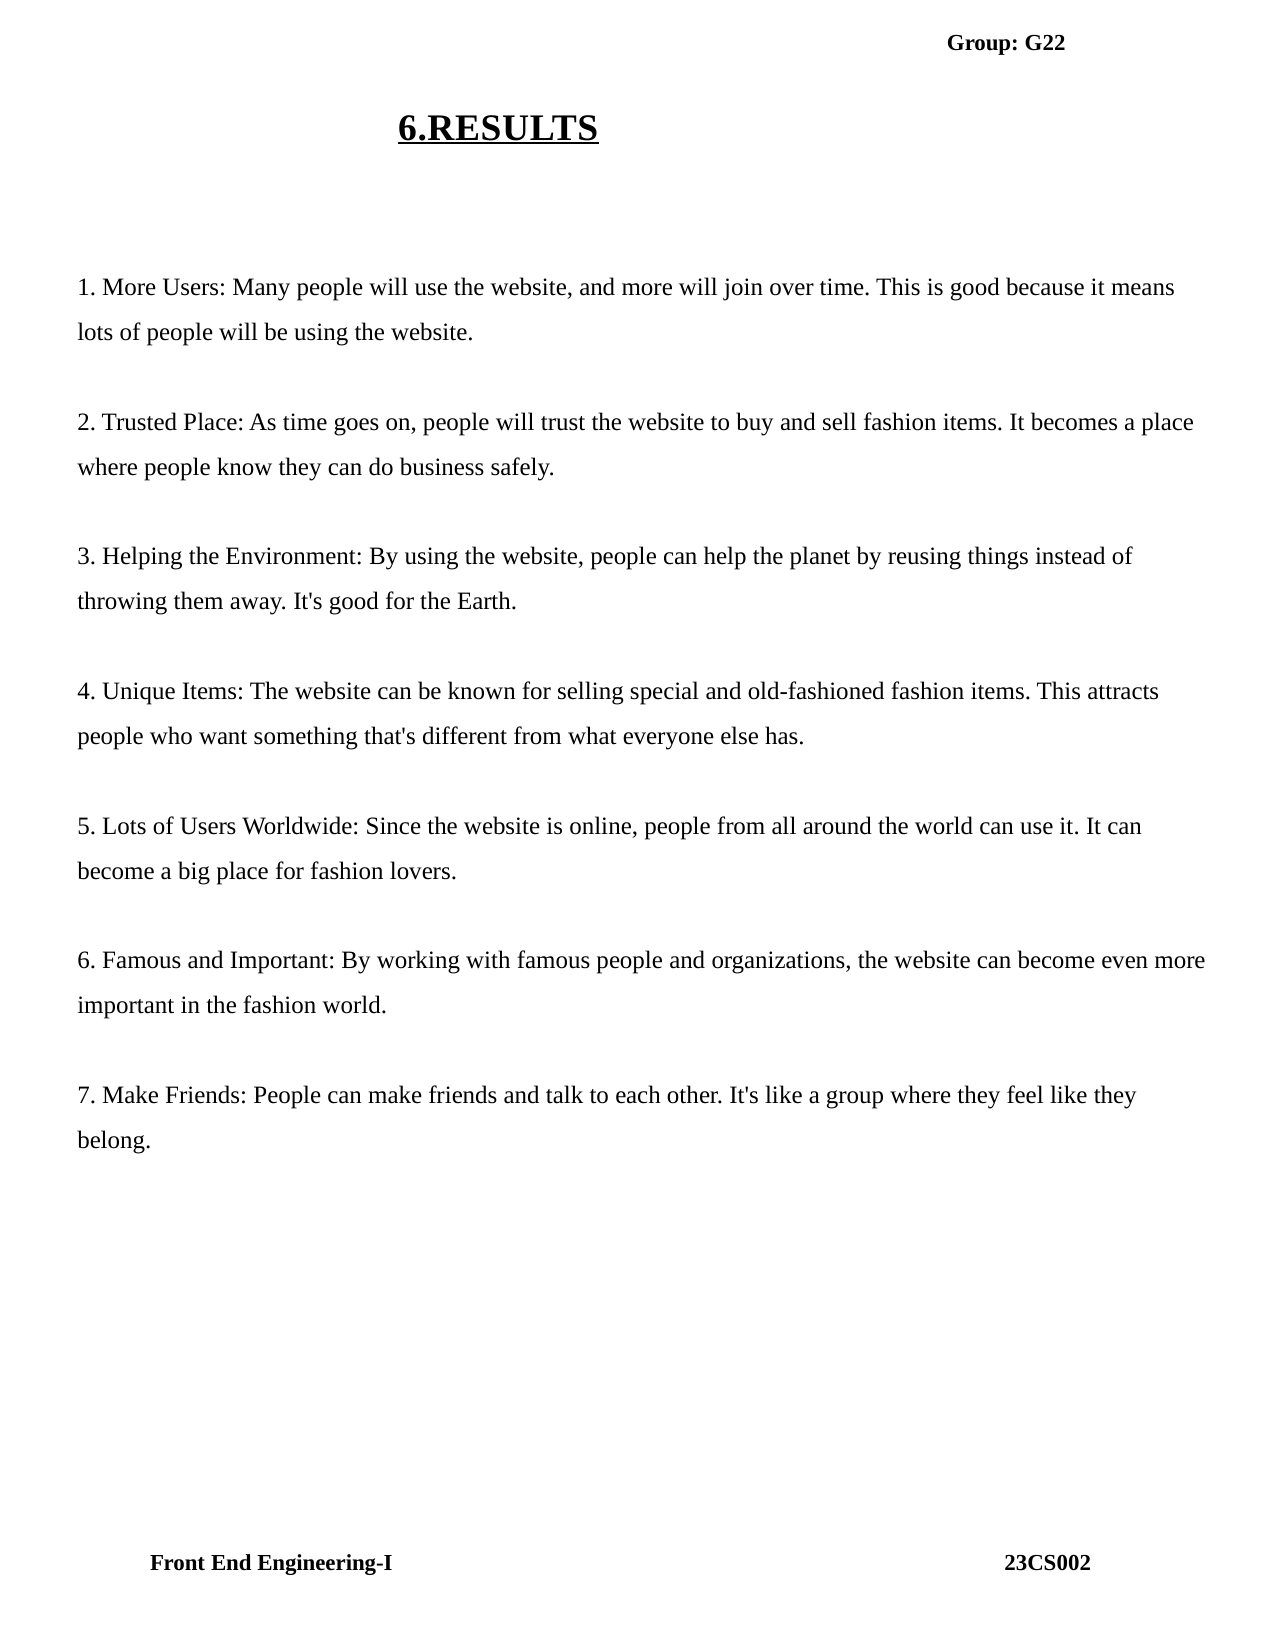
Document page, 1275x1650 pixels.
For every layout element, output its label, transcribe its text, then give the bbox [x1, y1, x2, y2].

text_box 1. More Users: Many people will use the website, and more will join over time. This is good because it means lots of people will be using the website. 2. Trusted Place: As time goes on, people will trust the website to buy and sell fashion items. It becomes a place where people know they can do business safely. 3. Helping the Environment: By using the website, people can help the planet by reusing things instead of throwing them away. It's good for the Earth. 4. Unique Items: The website can be known for selling special and old-fashioned fashion items. This attracts people who want something that's different from what everyone else has. 5. Lots of Users Worldwide: Since the website is online, people from all around the world can use it. It can become a big place for fashion lovers. 6. Famous and Important: By working with famous people and organizations, the website can become even more important in the fashion world. 7. Make Friends: People can make friends and talk to each other. It's like a group where they feel like they belong. [62, 248, 1225, 1206]
footer 23CS002 [1002, 1547, 1093, 1650]
slide_number Front End Engineering-I [147, 1547, 397, 1650]
text_box Group: G22 6.RESULTS [396, 24, 1128, 148]
